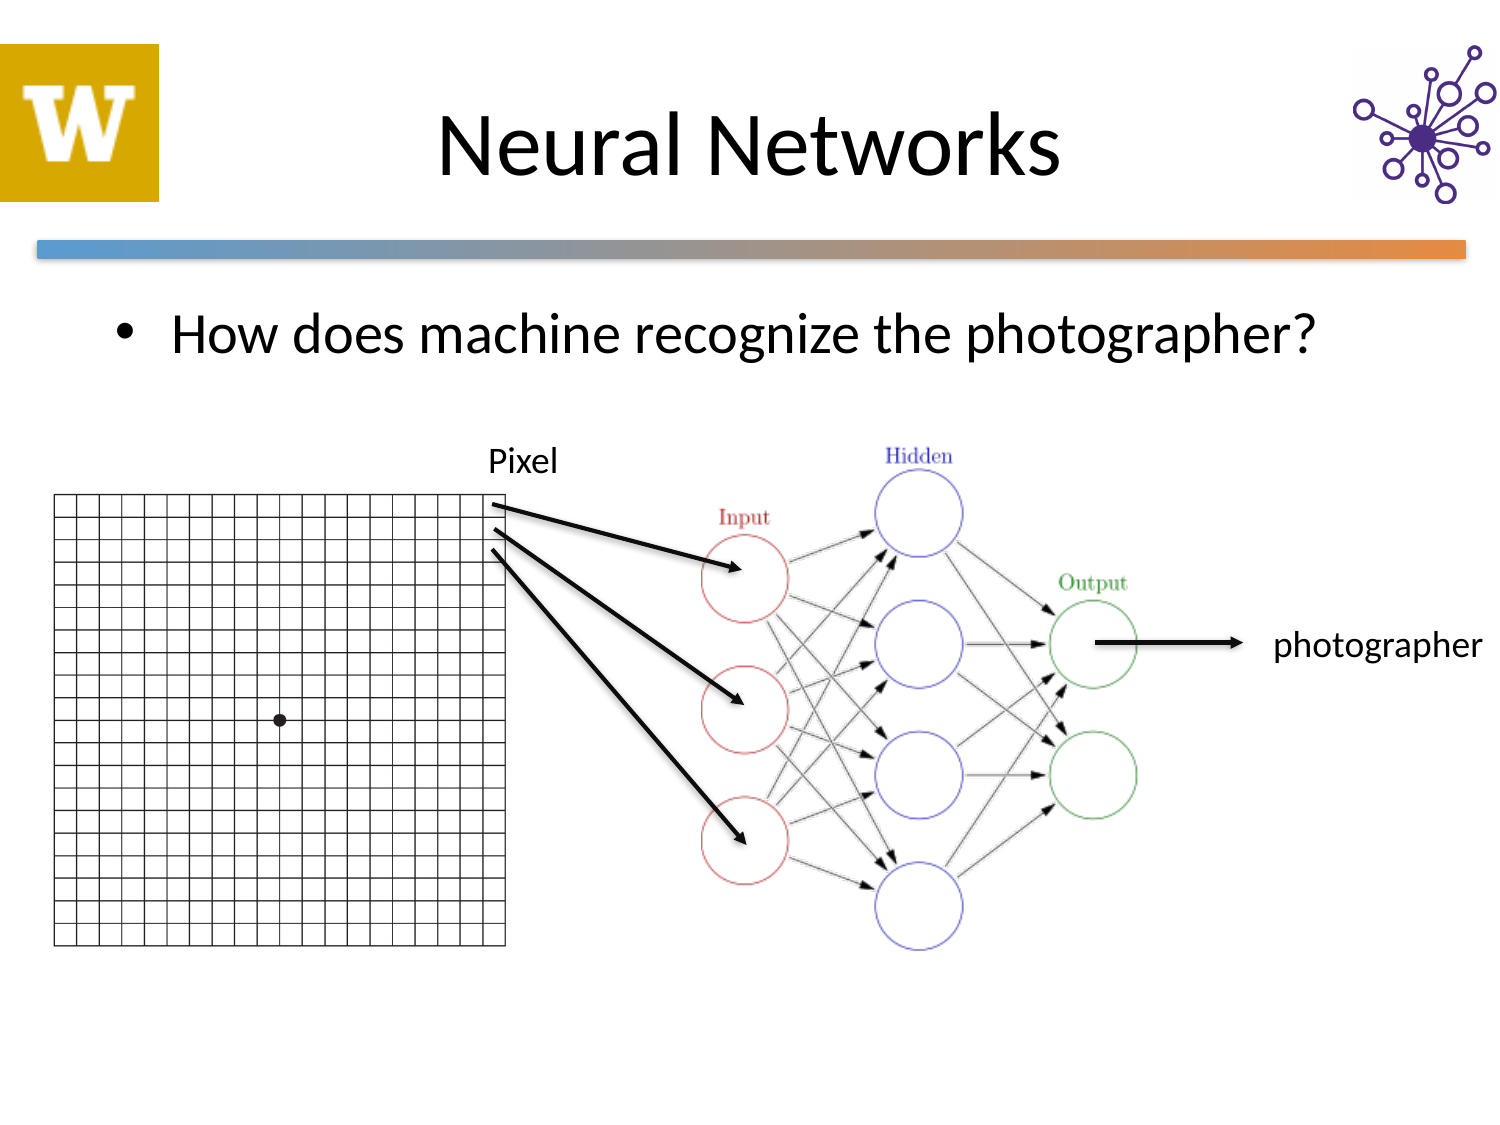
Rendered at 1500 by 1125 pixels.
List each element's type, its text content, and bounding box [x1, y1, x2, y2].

picture [1425, 45, 1497, 204]
title Neural Networks [75, 45, 1425, 233]
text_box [491, 503, 743, 529]
text_box photographer [1258, 612, 1499, 672]
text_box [494, 528, 745, 547]
picture [0, 44, 159, 202]
picture [700, 445, 1139, 973]
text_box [491, 548, 747, 846]
text_box How does machine recognize the photographer? [99, 287, 1450, 1117]
text_box Pixel [473, 428, 574, 489]
picture [35, 486, 524, 957]
